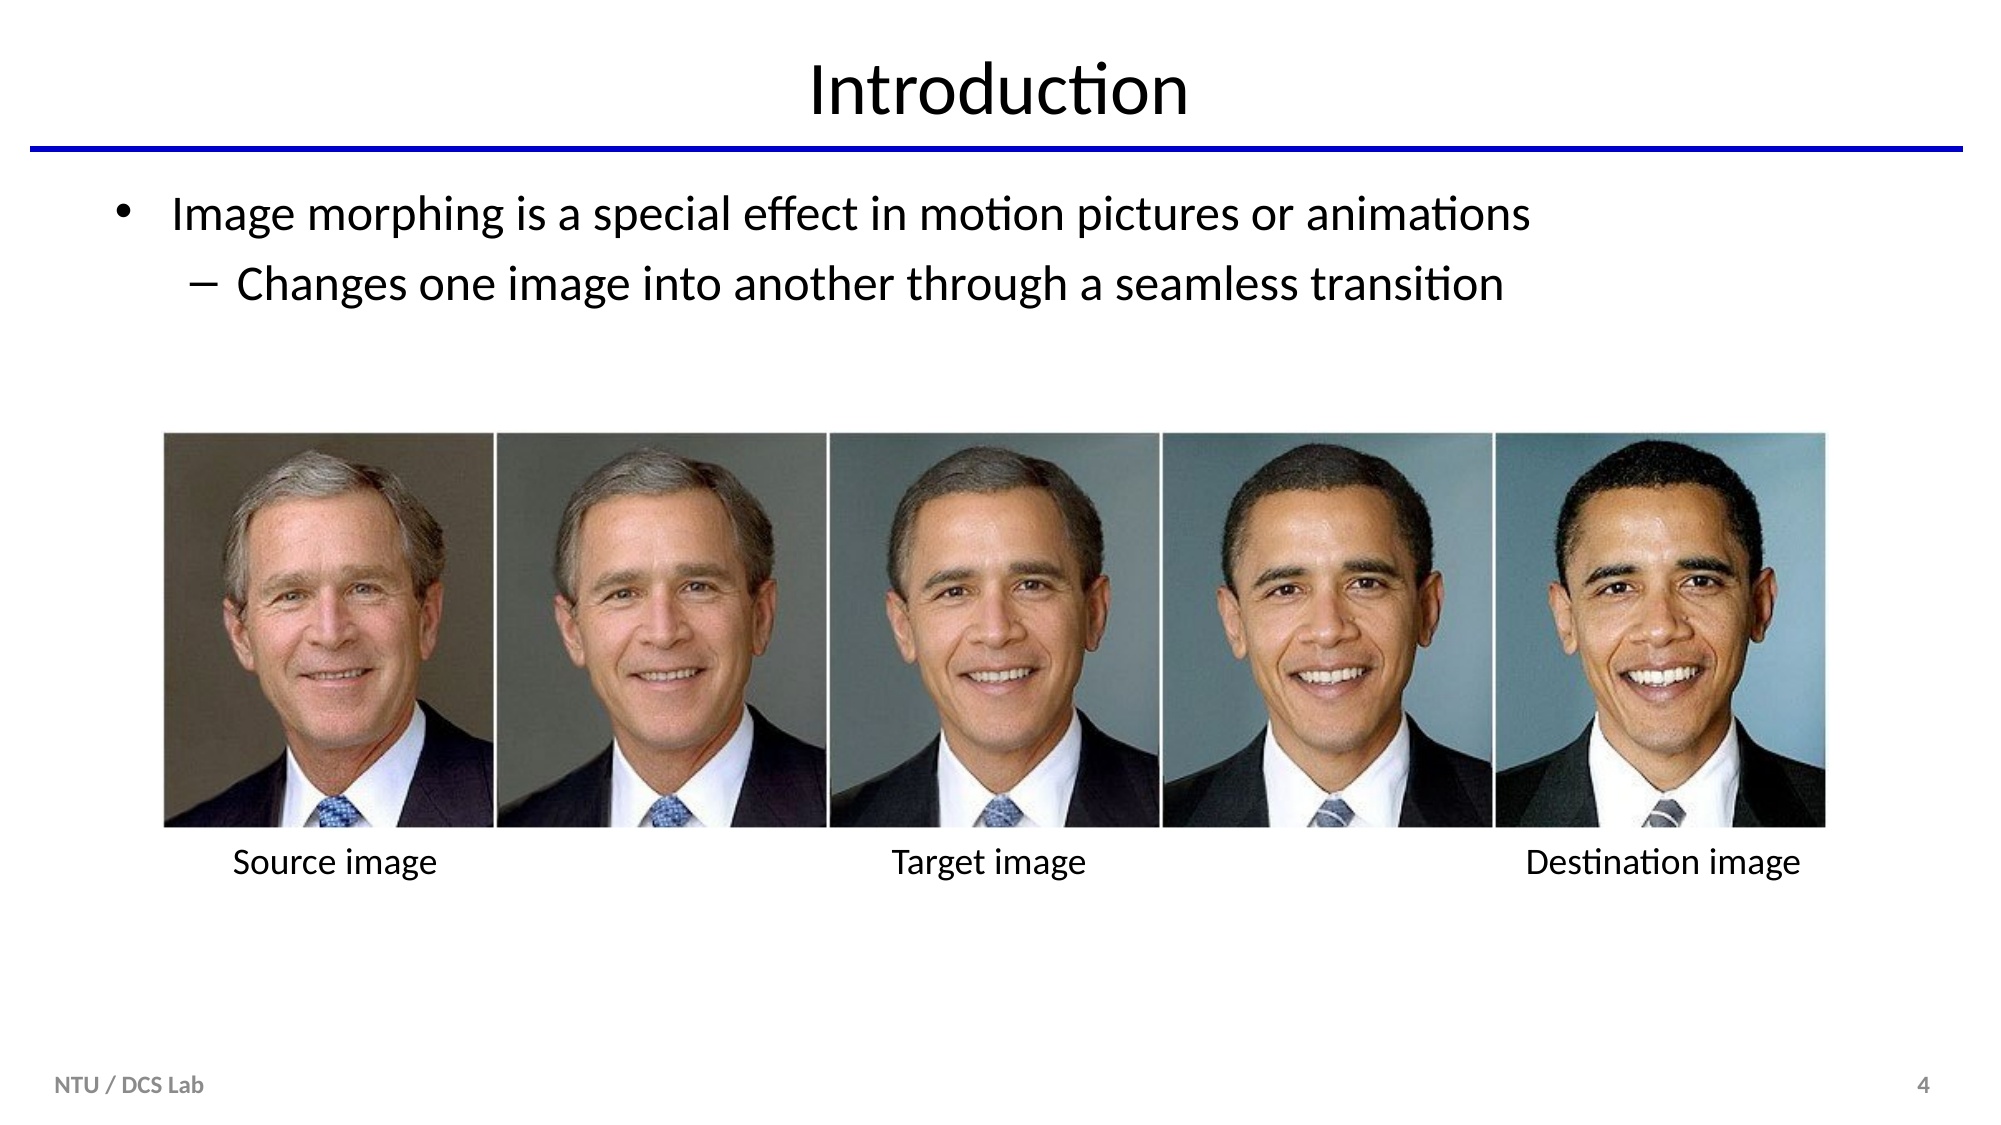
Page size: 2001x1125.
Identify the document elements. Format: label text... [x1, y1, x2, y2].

picture [161, 430, 1829, 832]
slide_number 4 [1433, 1042, 1945, 1125]
footer NTU / DCS Lab [39, 1042, 673, 1125]
text_box Source image [218, 843, 494, 890]
text_box Destination image [1510, 829, 1868, 890]
list Image morphing is a special effect in motion pictures or animations Changes one image into another through a seamless transition [99, 172, 1922, 1043]
title Introduction [99, 30, 1900, 138]
text_box Target image [876, 843, 1152, 890]
